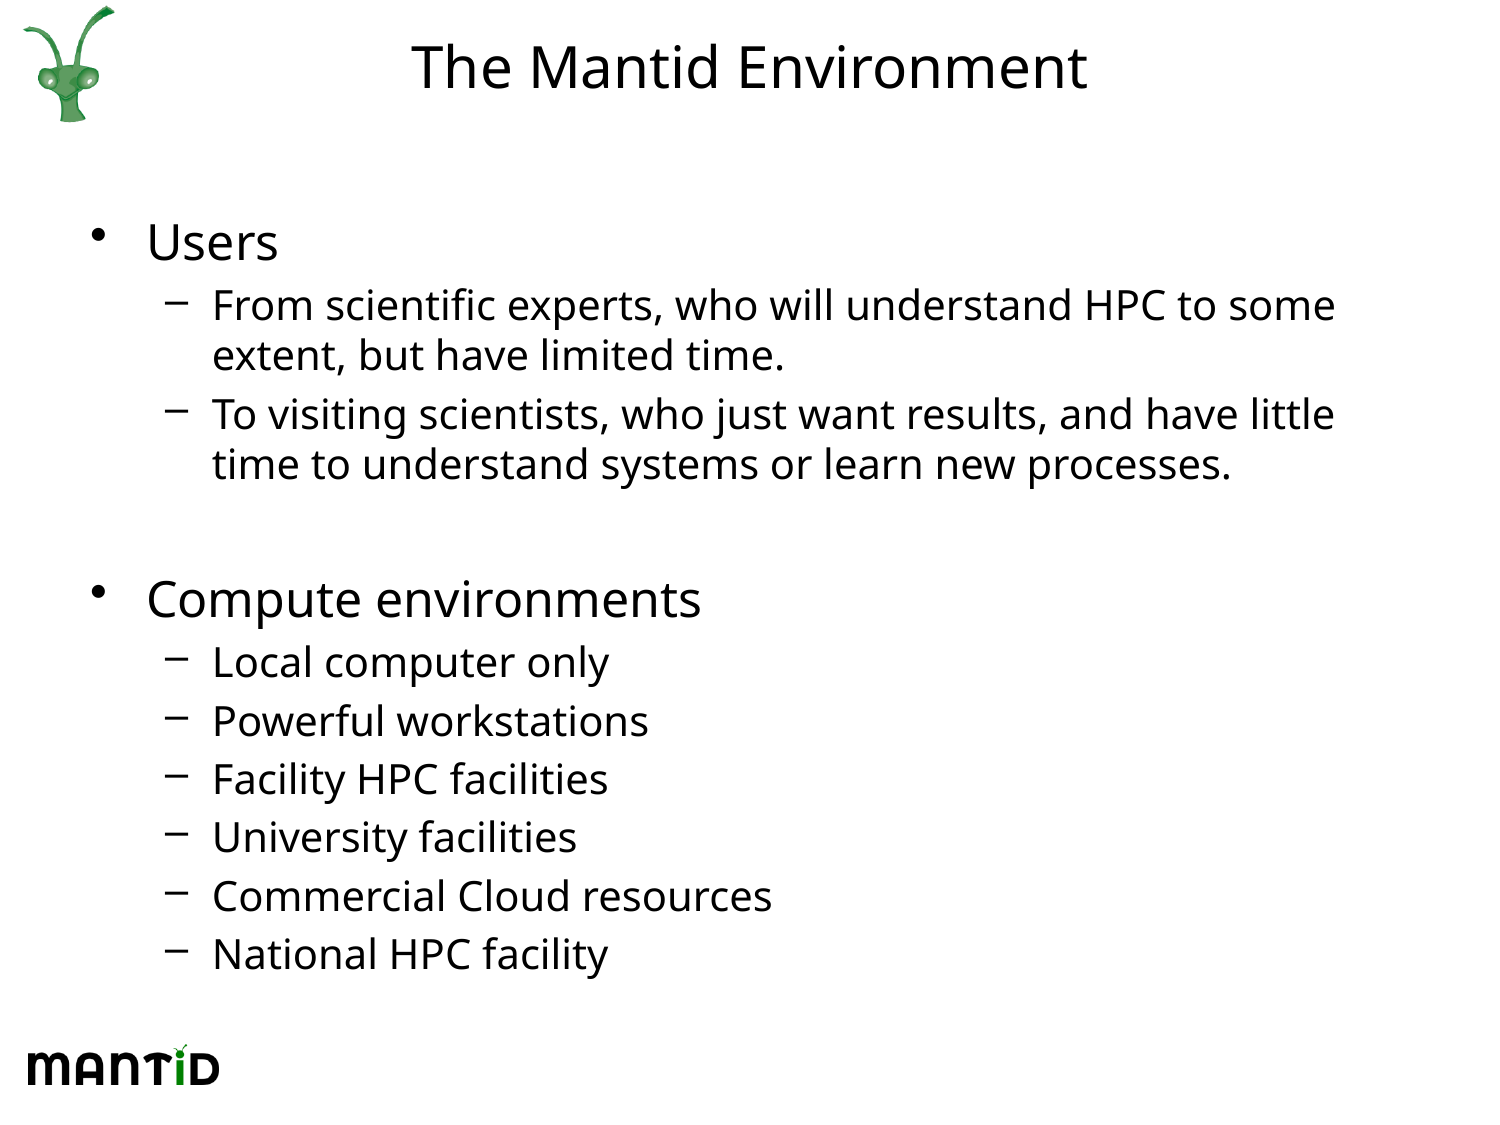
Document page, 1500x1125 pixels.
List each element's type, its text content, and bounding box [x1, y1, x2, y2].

title The Mantid Environment [75, 0, 1425, 160]
picture [0, 0, 75, 127]
picture [28, 1044, 219, 1085]
list Users From scientific experts, who will understand HPC to some extent, but have limited time. To visiting scientists, who just want results, and have little time to understand systems or learn new processes. Compute environments Local computer only Powerful workstations Facility HPC facilities University facilities Commercial Cloud resources National HPC facility [75, 203, 1425, 894]
